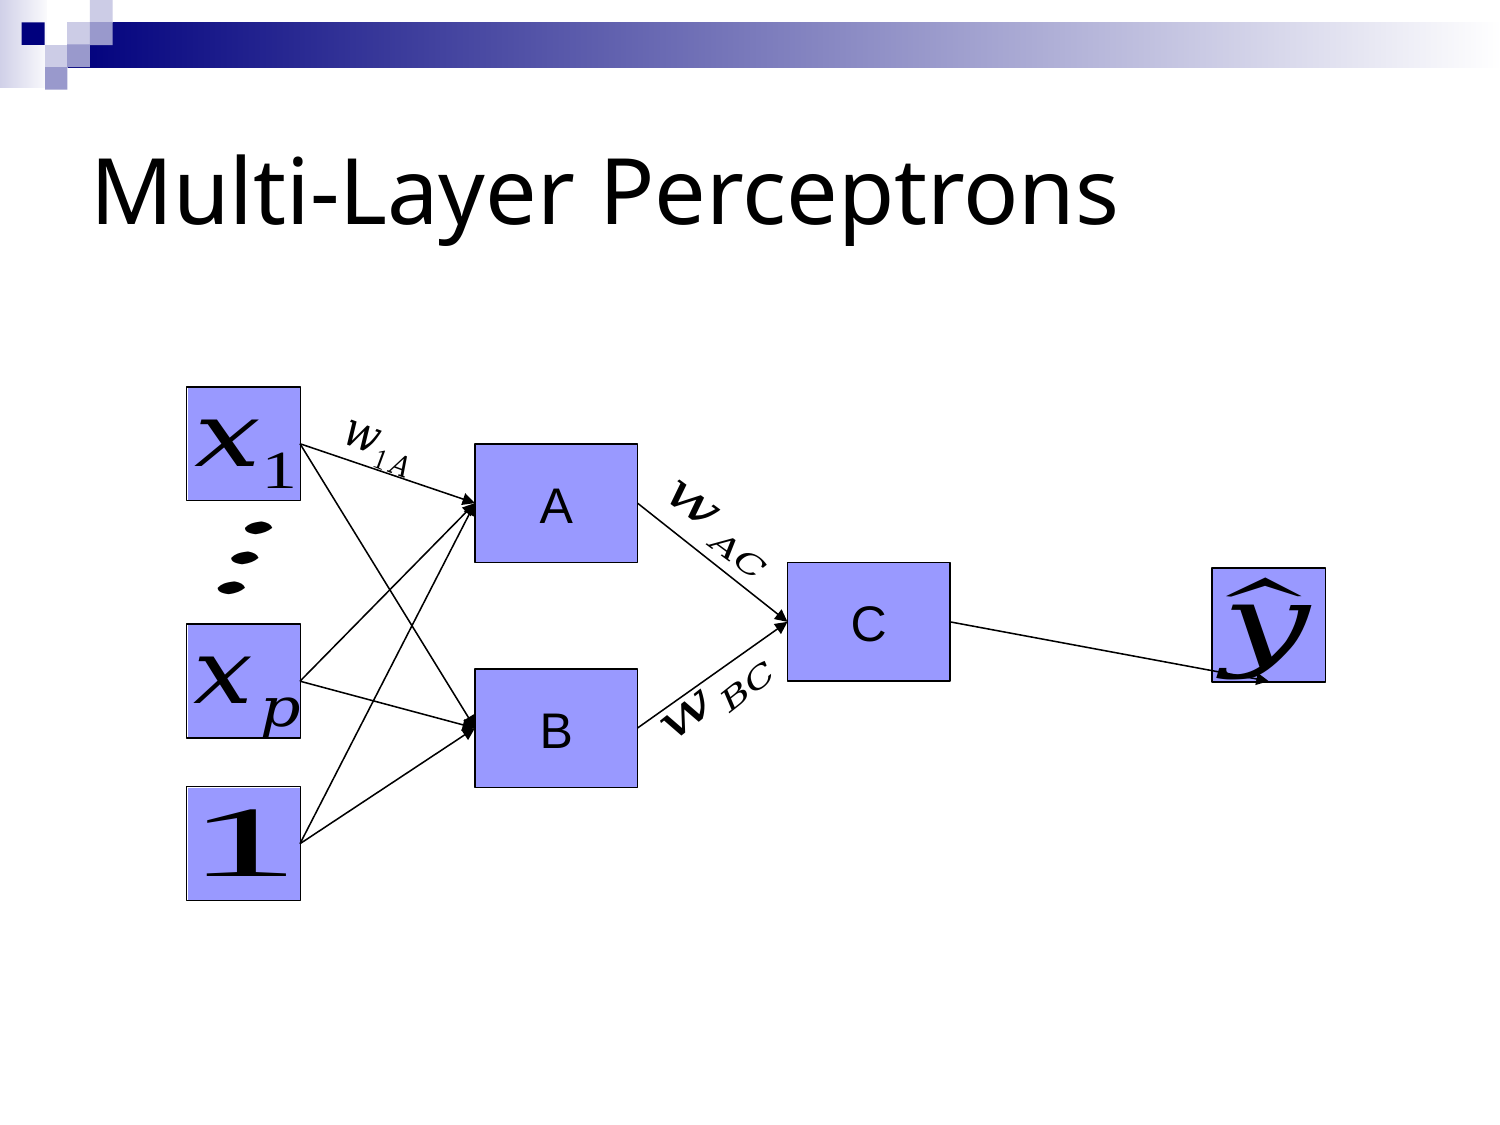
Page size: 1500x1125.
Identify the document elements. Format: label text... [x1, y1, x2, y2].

text_box A [476, 443, 638, 563]
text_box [299, 727, 476, 844]
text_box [637, 621, 788, 729]
text_box C [791, 562, 950, 682]
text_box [299, 443, 476, 502]
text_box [299, 502, 476, 727]
title Multi-Layer Perceptrons [75, 75, 1425, 300]
text_box B [480, 668, 638, 788]
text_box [637, 502, 788, 621]
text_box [949, 621, 1213, 626]
